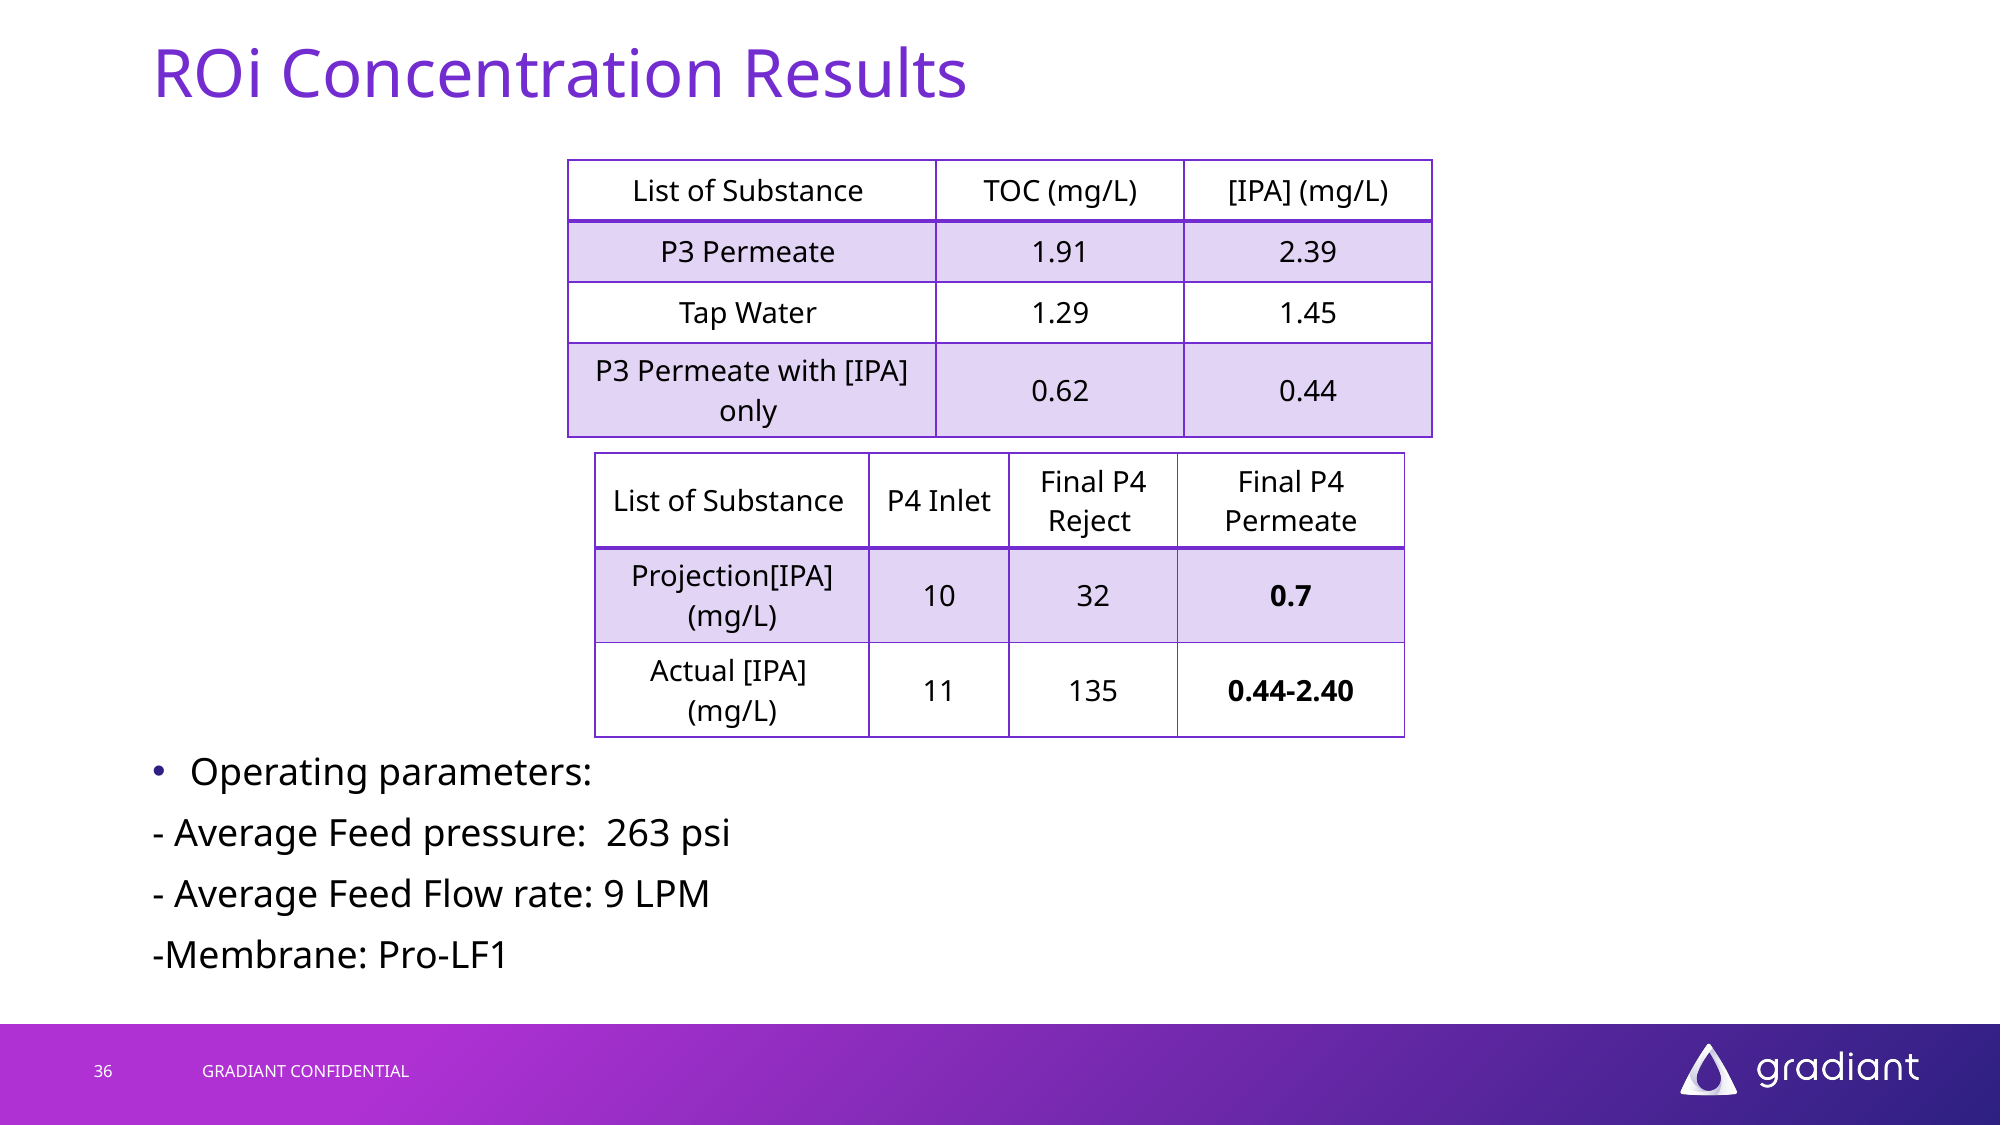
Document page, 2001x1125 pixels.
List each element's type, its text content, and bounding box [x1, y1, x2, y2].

table_header TOC (mg/L) [937, 161, 1183, 219]
table_cell Actual [IPA] (mg/L) [596, 643, 868, 736]
table_header P4 Inlet [870, 454, 1008, 546]
table_cell 32 [1010, 550, 1177, 642]
table_header Final P4 Reject [1010, 454, 1177, 546]
table_cell 1.45 [1185, 283, 1431, 342]
table_header Final P4 Permeate [1178, 454, 1404, 546]
table_cell 1.29 [937, 283, 1183, 342]
table_header List of Substance [596, 454, 868, 546]
table_cell 1.91 [937, 223, 1183, 281]
footer GRADIANT CONFIDENTIAL [187, 1042, 862, 1103]
table_cell 0.44-2.40 [1178, 643, 1404, 736]
table_cell 0.62 [937, 344, 1183, 436]
table_header [IPA] (mg/L) [1185, 161, 1431, 219]
table_cell 0.7 [1178, 550, 1404, 642]
table_cell Tap Water [569, 283, 935, 342]
table_header List of Substance [569, 161, 935, 219]
title ROi Concentration Results [137, 25, 1863, 127]
table_cell P3 Permeate with [IPA] only [569, 344, 935, 436]
list Operating parameters: - Average Feed pressure: 263 psi - Average Feed Flow rate: 9 LPM -Membrane: Pro-LF1 [137, 745, 1863, 995]
table_cell P3 Permeate [569, 223, 935, 281]
table_cell 11 [870, 643, 1008, 736]
table_cell 10 [870, 550, 1008, 642]
picture [1680, 1043, 1919, 1096]
table_cell 2.39 [1185, 223, 1431, 281]
table_cell 135 [1010, 643, 1177, 736]
table_cell 0.44 [1185, 344, 1431, 436]
table_cell Projection[IPA] (mg/L) [596, 550, 868, 642]
slide_number 36 [78, 1042, 187, 1103]
